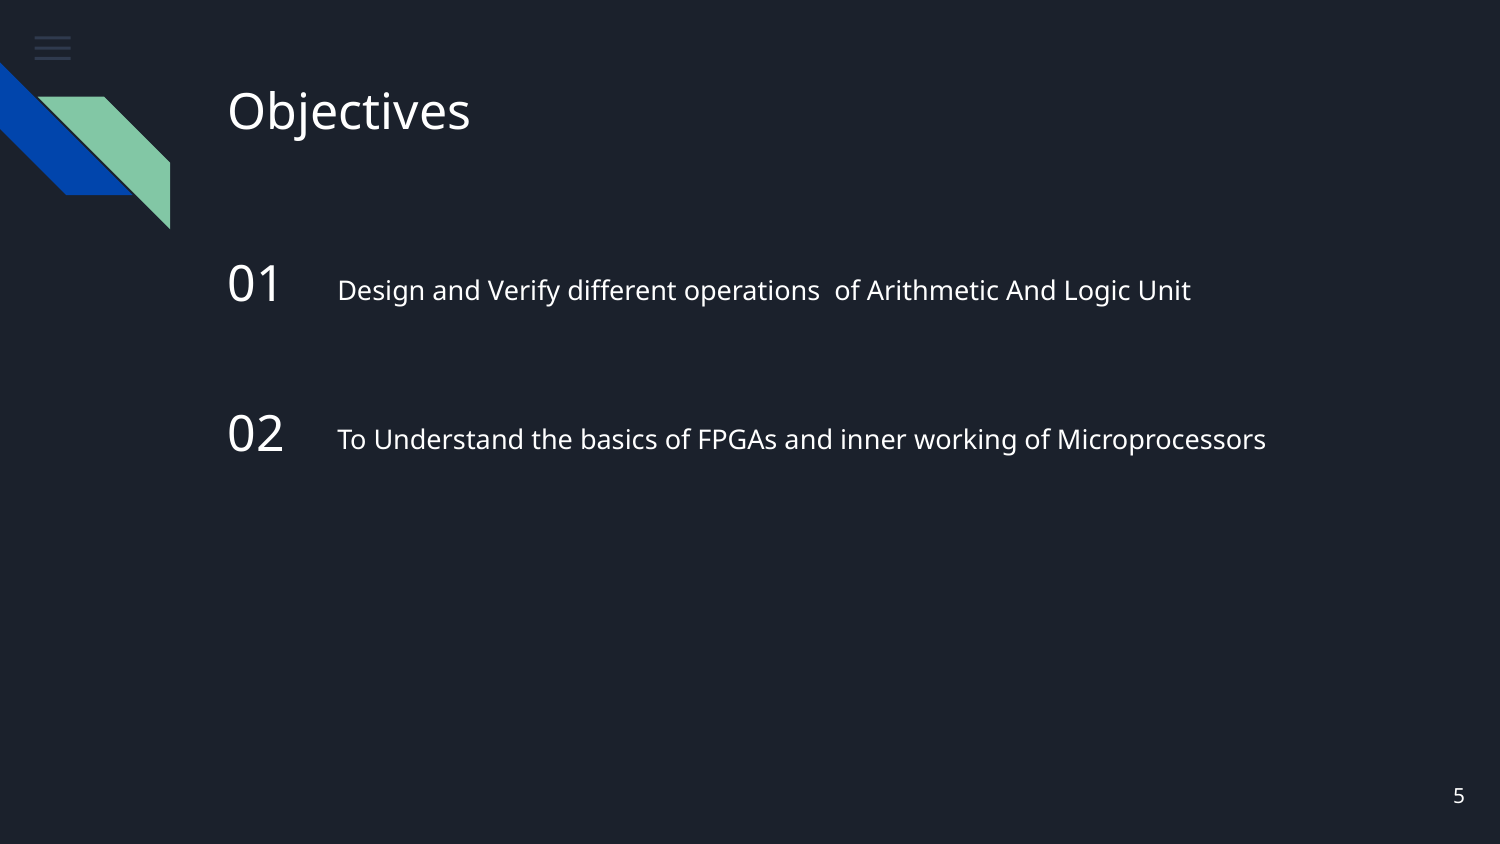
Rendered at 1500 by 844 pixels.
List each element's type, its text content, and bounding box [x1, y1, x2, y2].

title Objectives [212, 64, 1368, 215]
text_box 02 [212, 386, 333, 519]
list To Understand the basics of FPGAs and inner working of Microprocessors [322, 402, 1287, 503]
slide_number 5 [1389, 764, 1480, 830]
text_box 01 [212, 236, 333, 369]
list Design and Verify different operations of Arithmetic And Logic Unit [322, 253, 1287, 387]
